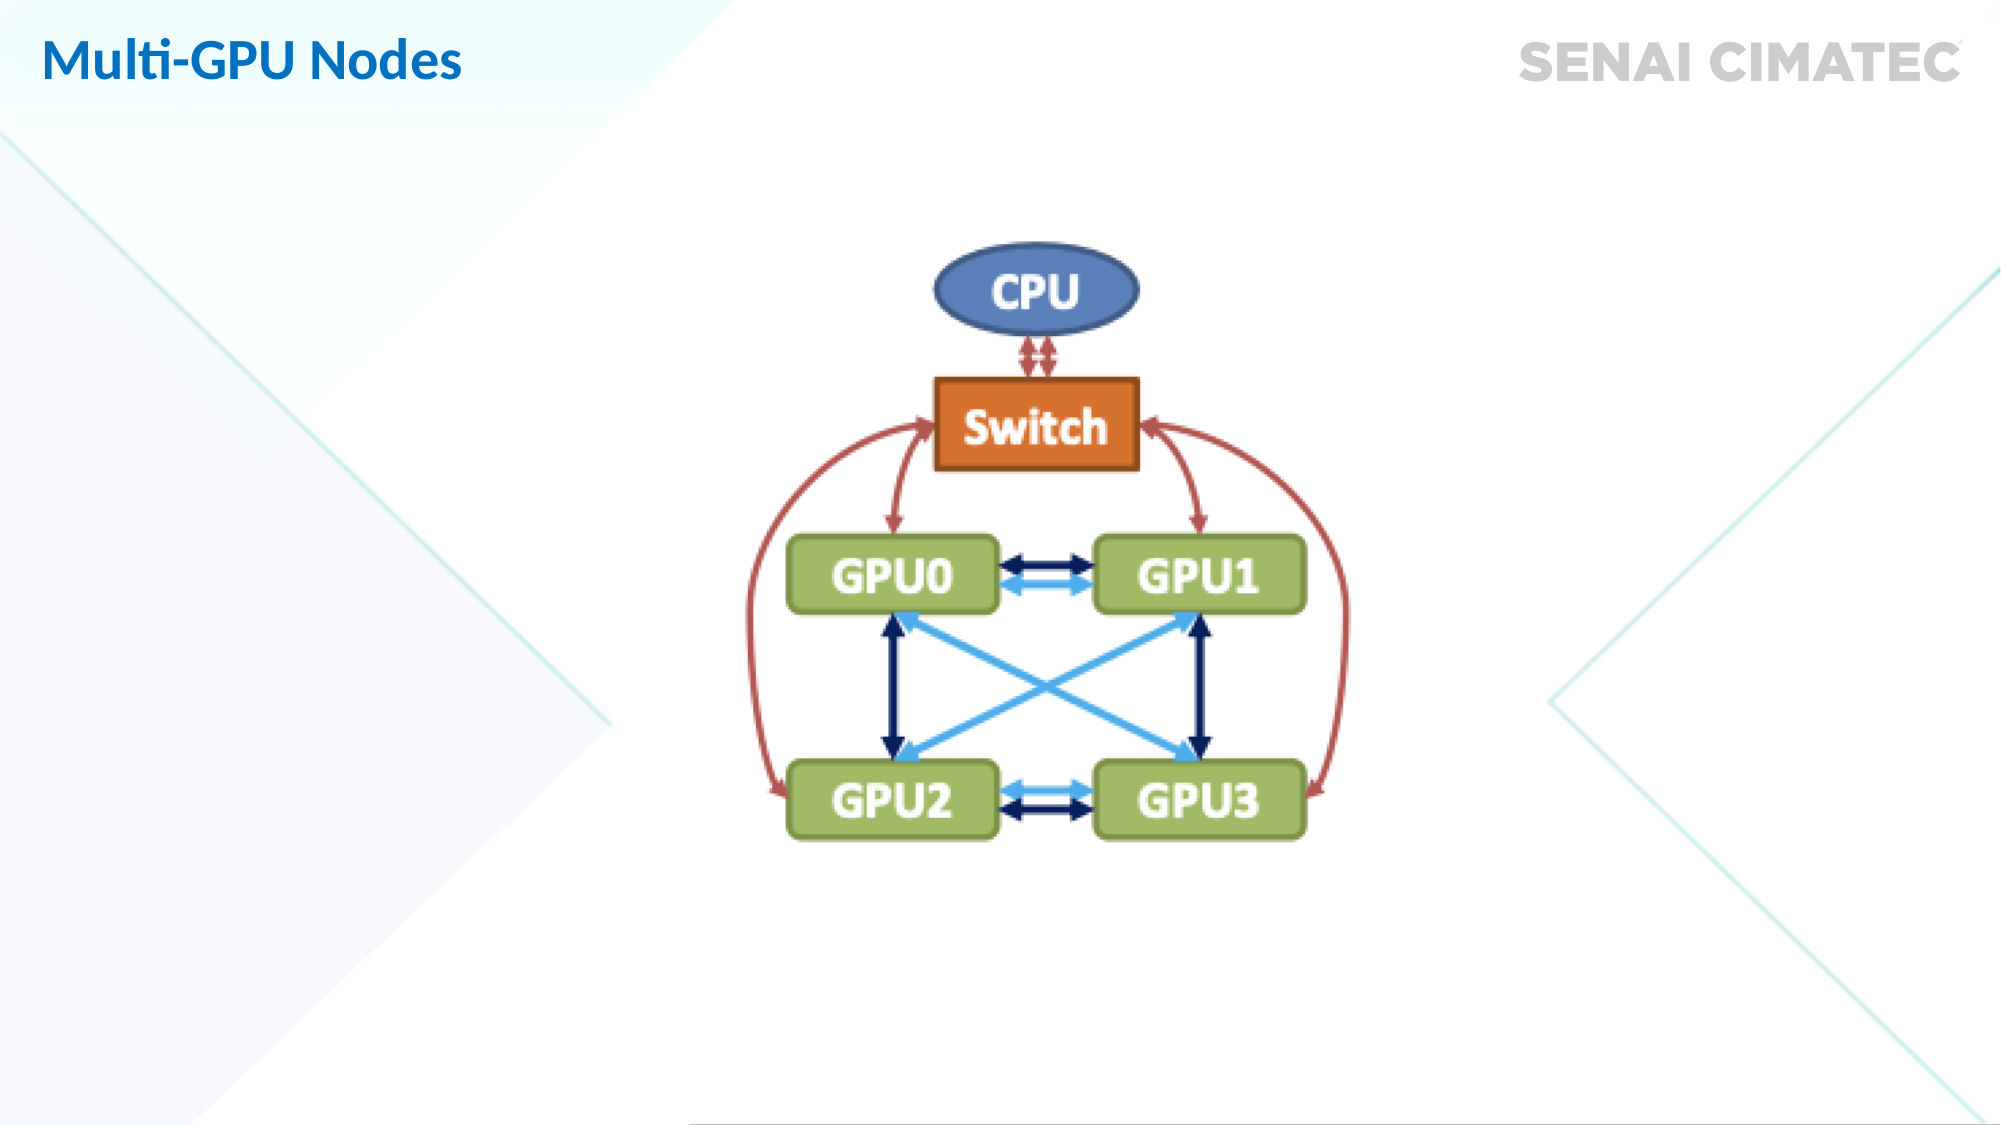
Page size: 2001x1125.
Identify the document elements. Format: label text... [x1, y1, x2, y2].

text_box Multi-GPU Nodes [27, 13, 1516, 99]
picture [0, 0, 2001, 1125]
